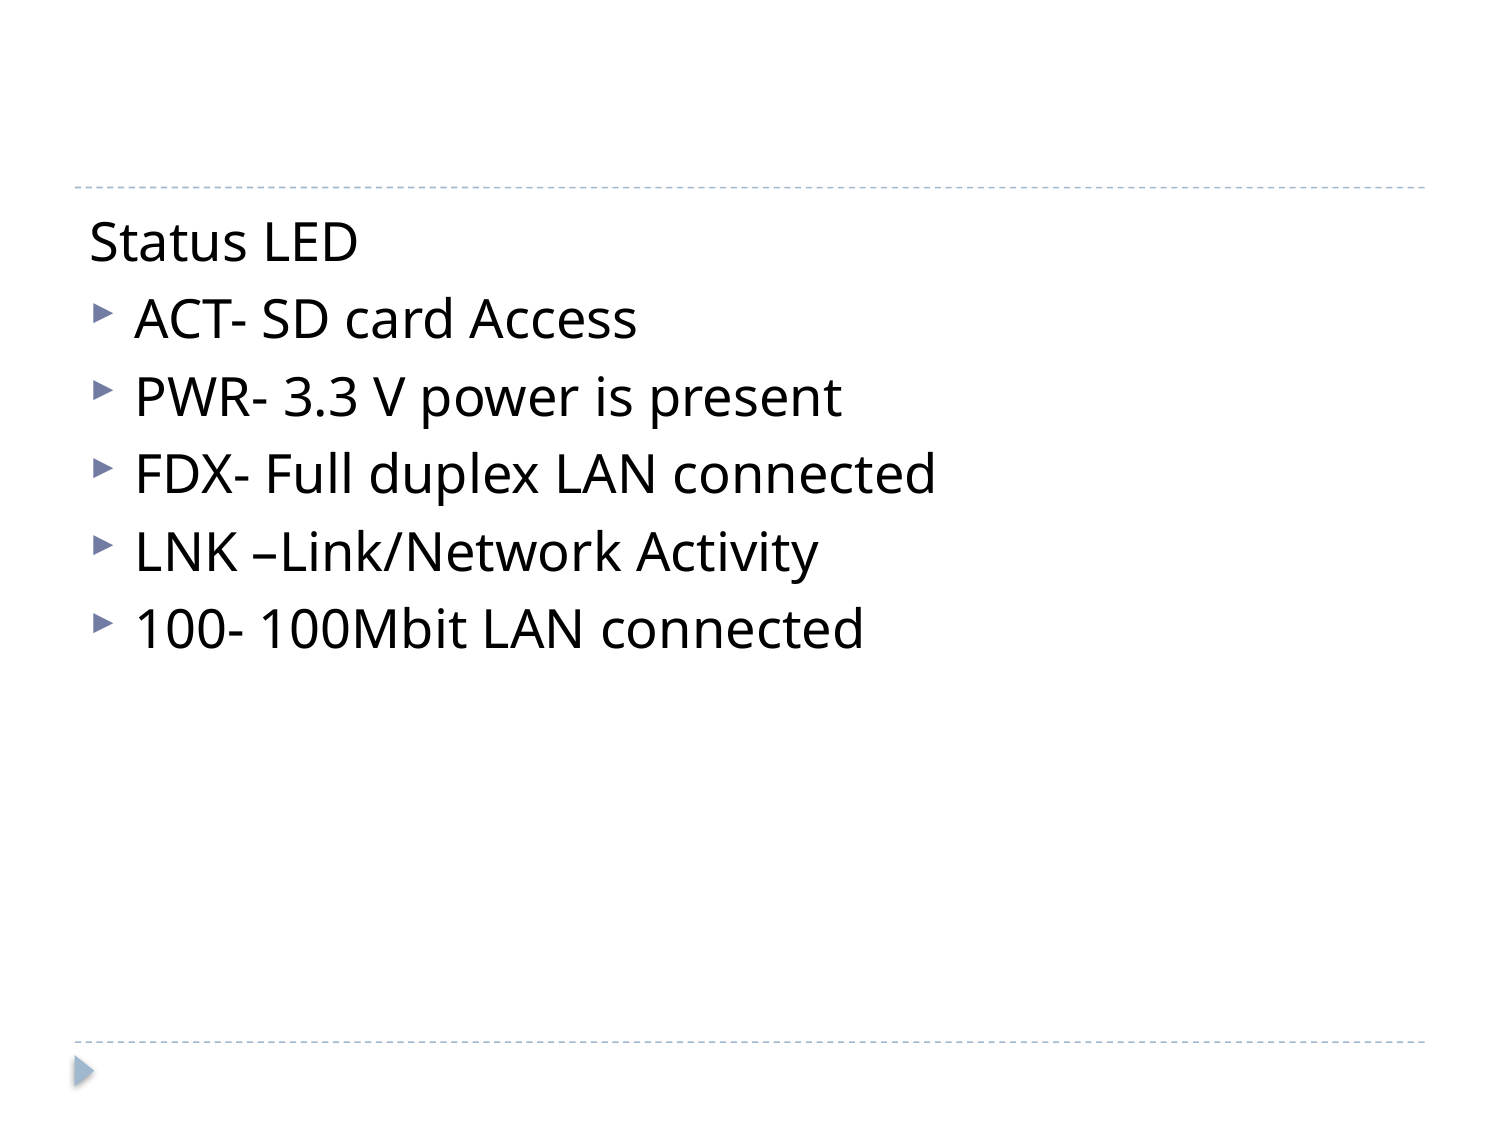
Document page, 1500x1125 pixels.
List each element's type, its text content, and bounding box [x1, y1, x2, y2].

list Status LED ACT- SD card Access PWR- 3.3 V power is present FDX- Full duplex LAN connected LNK –Link/Network Activity 100- 100Mbit LAN connected [75, 200, 1425, 1010]
